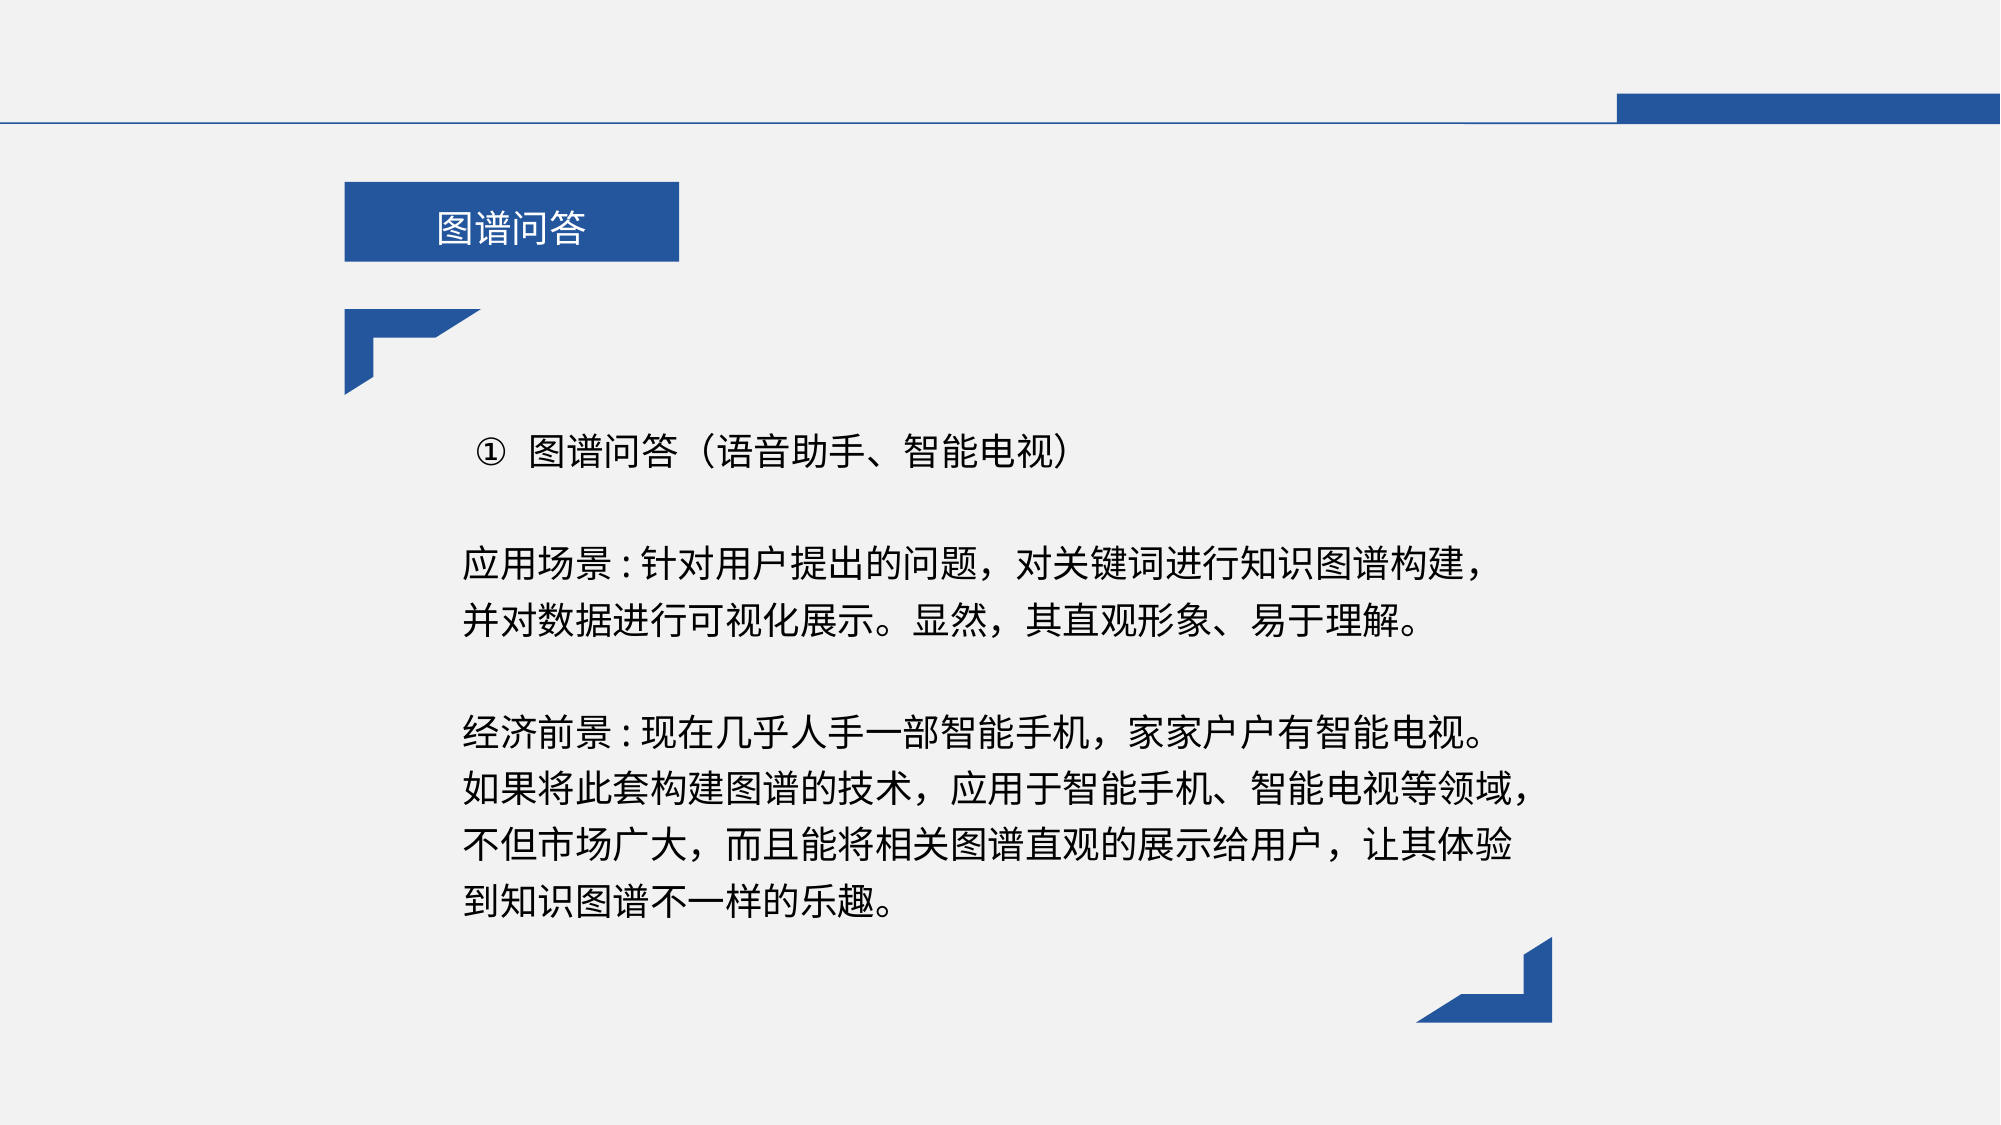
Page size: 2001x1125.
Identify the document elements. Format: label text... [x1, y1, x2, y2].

text_box [342, 306, 484, 397]
text_box ① 图谱问答（语音助手、智能电视） 应用场景:针对用户提出的问题，对关键词进行知识图谱构建，并对数据进行可视化展示。显然，其直观形象、易于理解。 经济前景:现在几乎人手一部智能手机，家家户户有智能电视。如果将此套构建图谱的技术，应用于智能手机、智能电视等领域，不但市场广大，而且能将相关图谱直观的展示给用户，让其体验到知识图谱不一样的乐趣。 [447, 409, 1553, 670]
text_box 图谱问答 [344, 181, 680, 262]
text_box [1413, 935, 1555, 1025]
